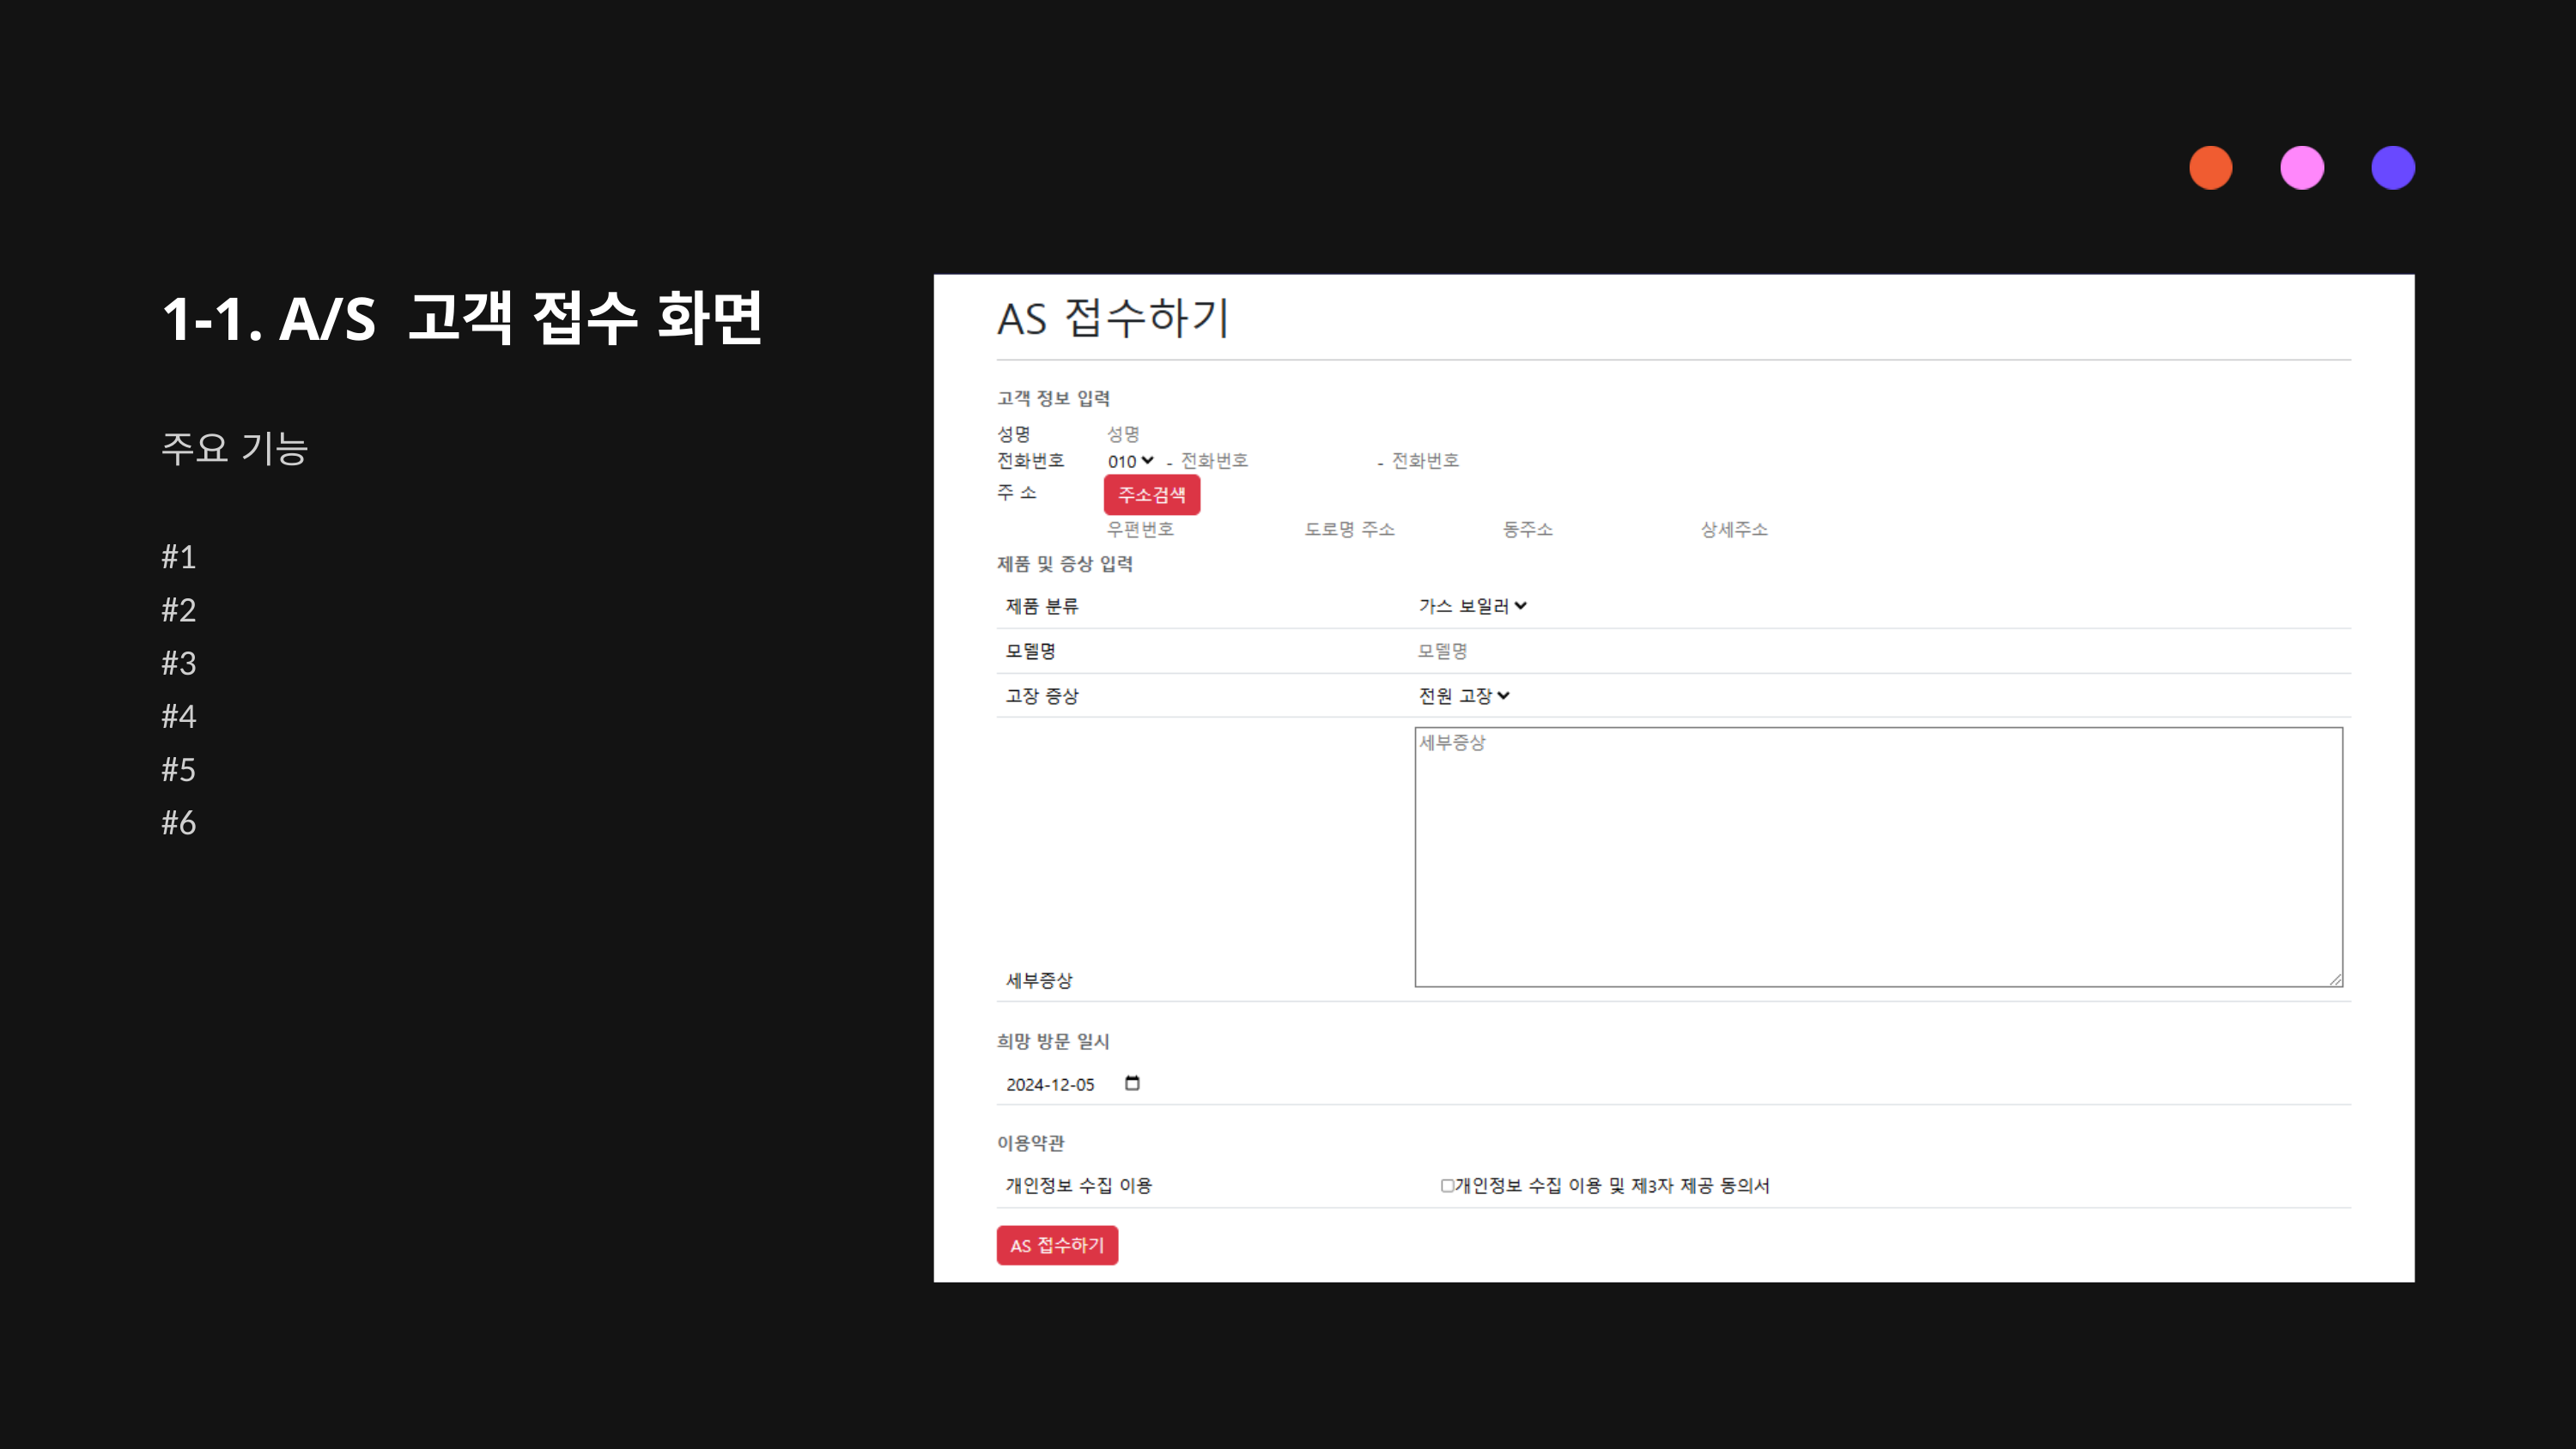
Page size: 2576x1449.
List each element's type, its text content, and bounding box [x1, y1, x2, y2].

picture [2372, 146, 2415, 191]
text_box 주요 기능 [161, 416, 440, 468]
text_box 1-1. A/S 고객 접수 화면 [161, 273, 805, 355]
picture [933, 273, 2415, 1283]
picture [2189, 146, 2233, 191]
picture [2280, 146, 2324, 191]
text_box #1 #2 #3 #4 #5 #6 [161, 468, 665, 896]
